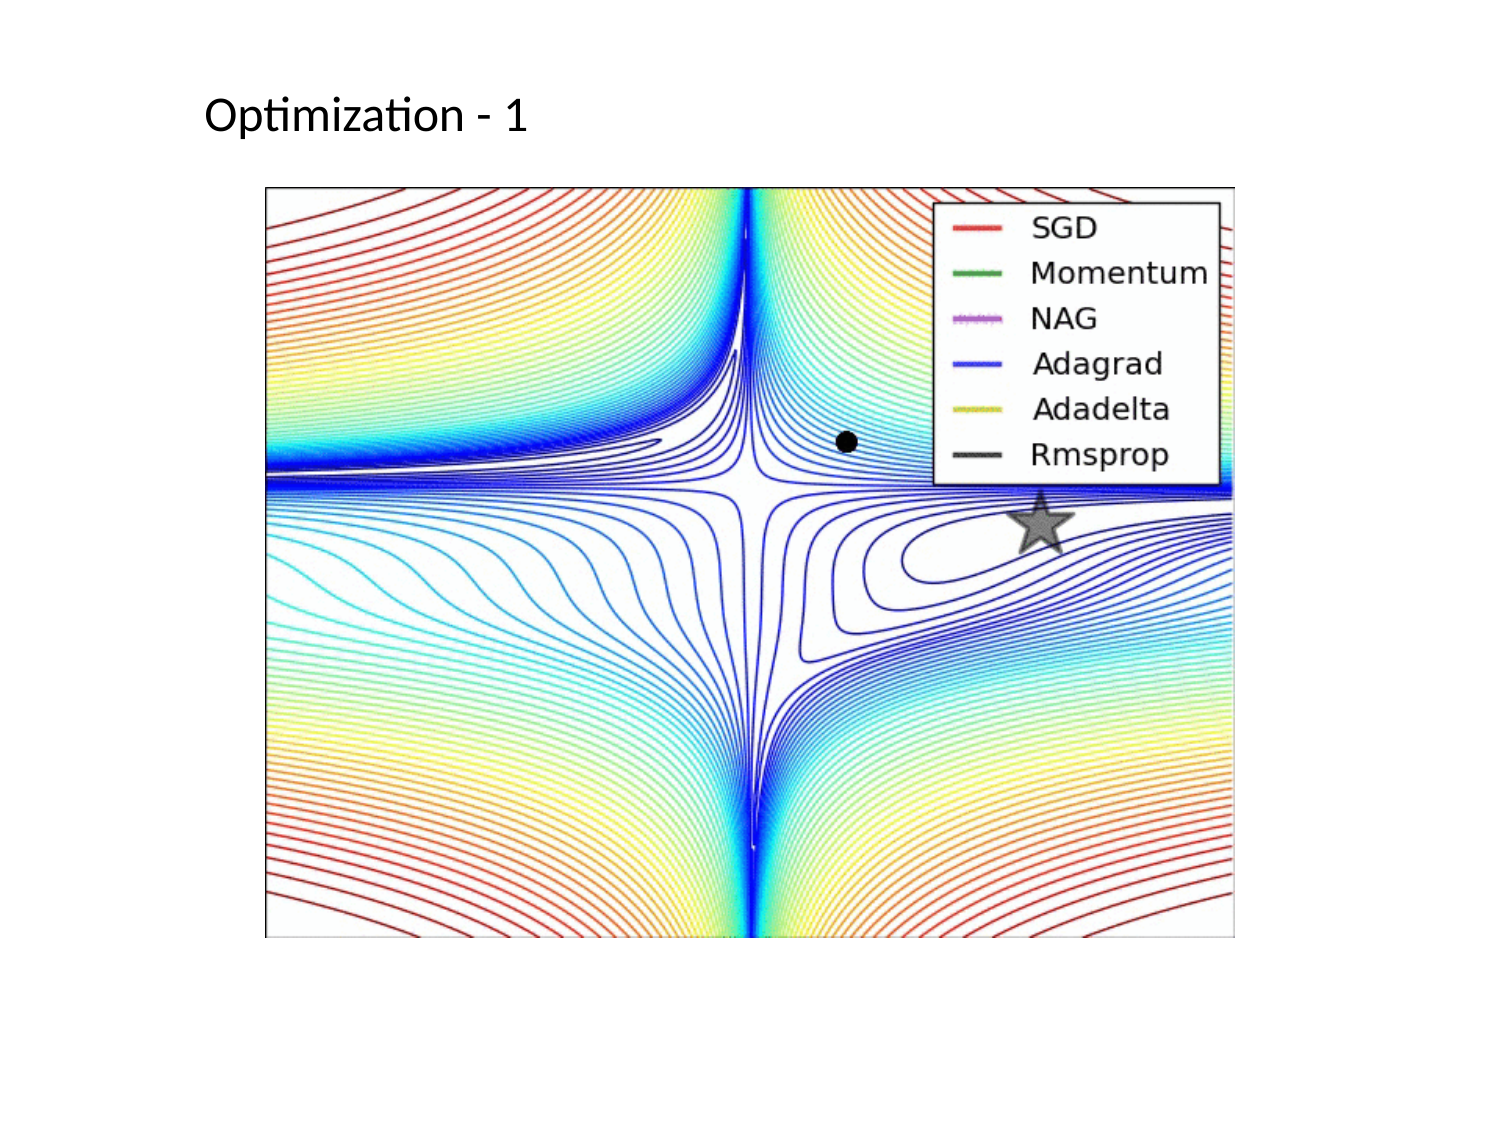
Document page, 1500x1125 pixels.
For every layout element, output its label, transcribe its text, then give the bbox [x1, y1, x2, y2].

picture [265, 187, 1235, 938]
text_box Optimization - 1 [189, 74, 544, 149]
